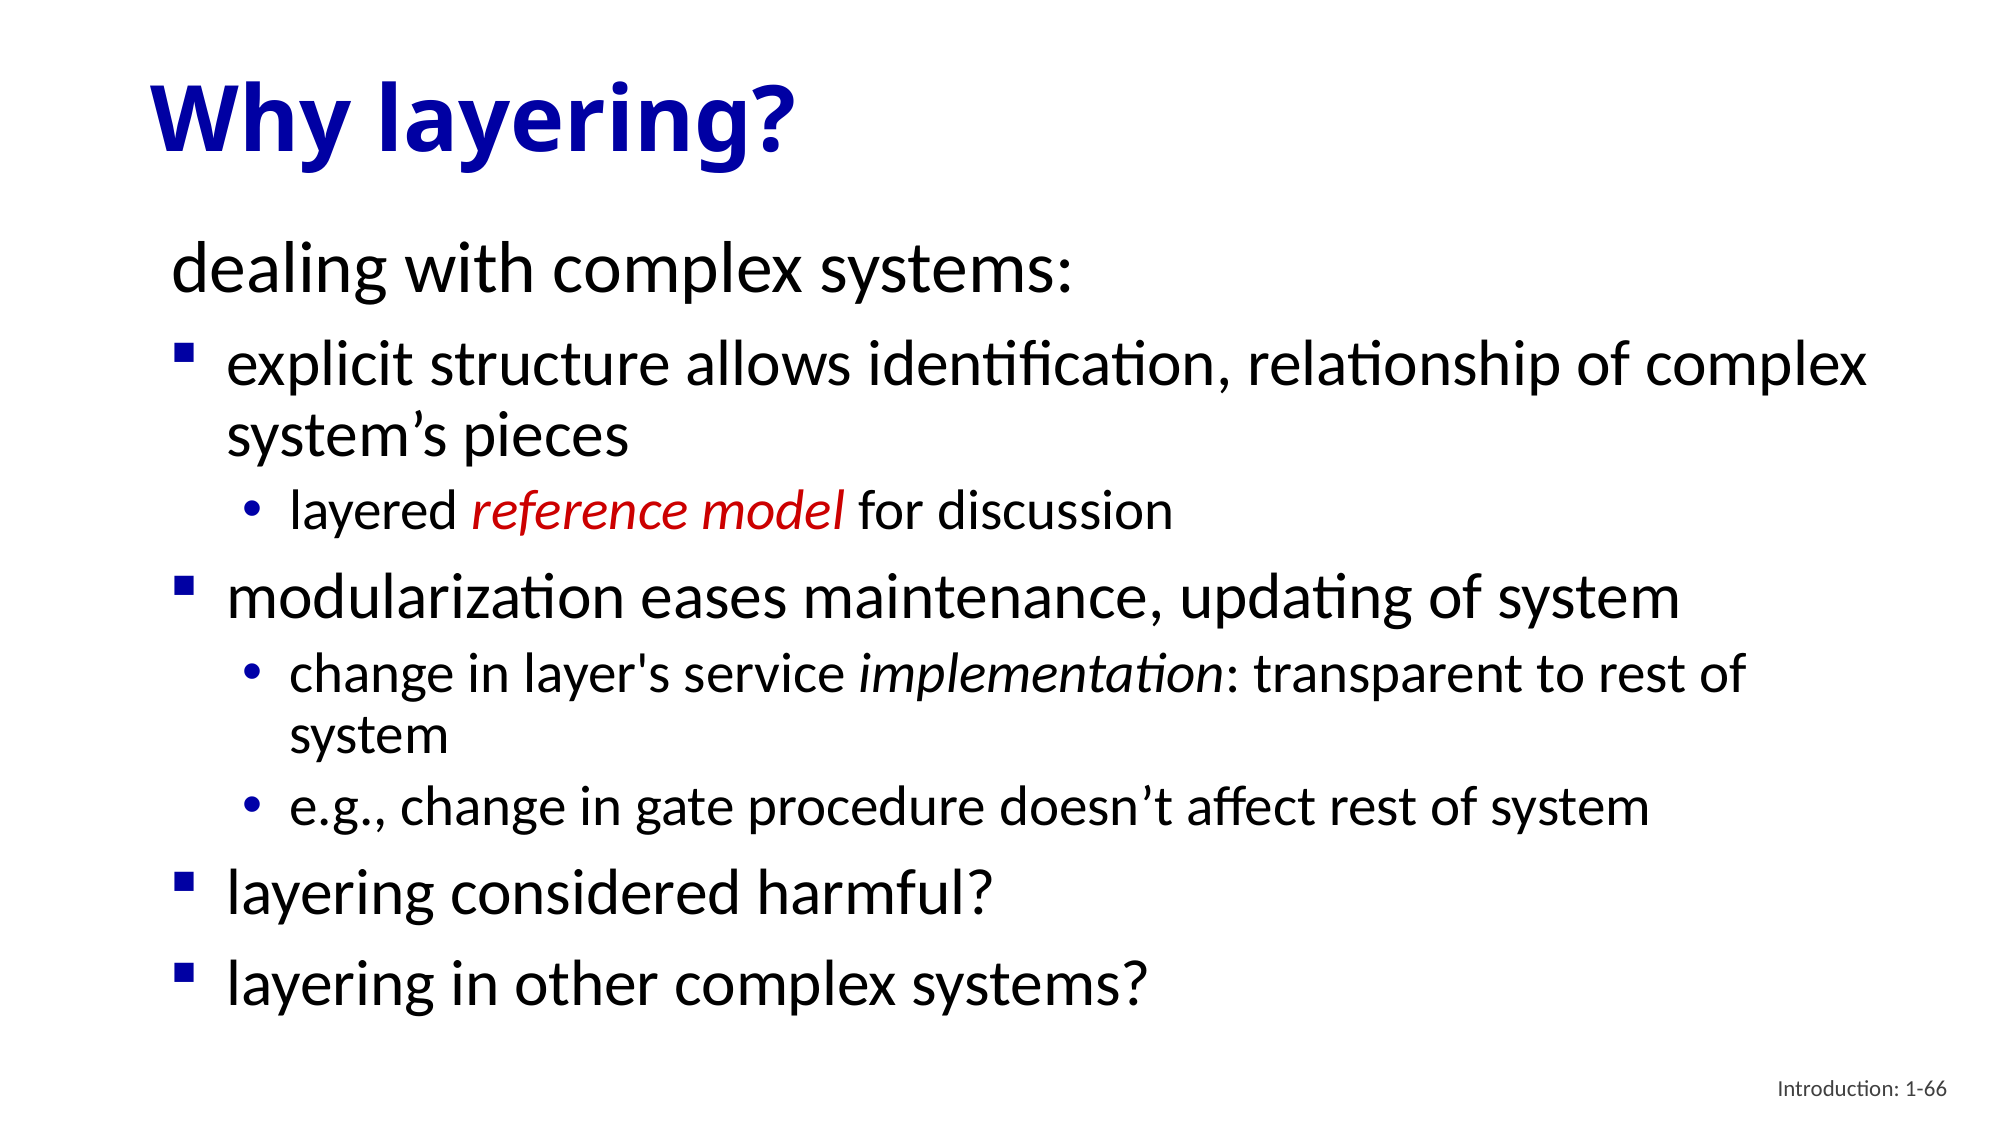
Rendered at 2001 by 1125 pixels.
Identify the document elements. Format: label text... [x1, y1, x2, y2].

text_box dealing with complex systems: explicit structure allows identification, relationship of complex system’s pieces layered reference model for discussion modularization eases maintenance, updating of system change in layer's service implementation: transparent to rest of system e.g., change in gate procedure doesn’t affect rest of system layering considered harmful? layering in other complex systems? [135, 221, 1897, 1030]
title Why layering? [135, 47, 1861, 195]
slide_number Introduction: 1-66 [1512, 1056, 1963, 1117]
